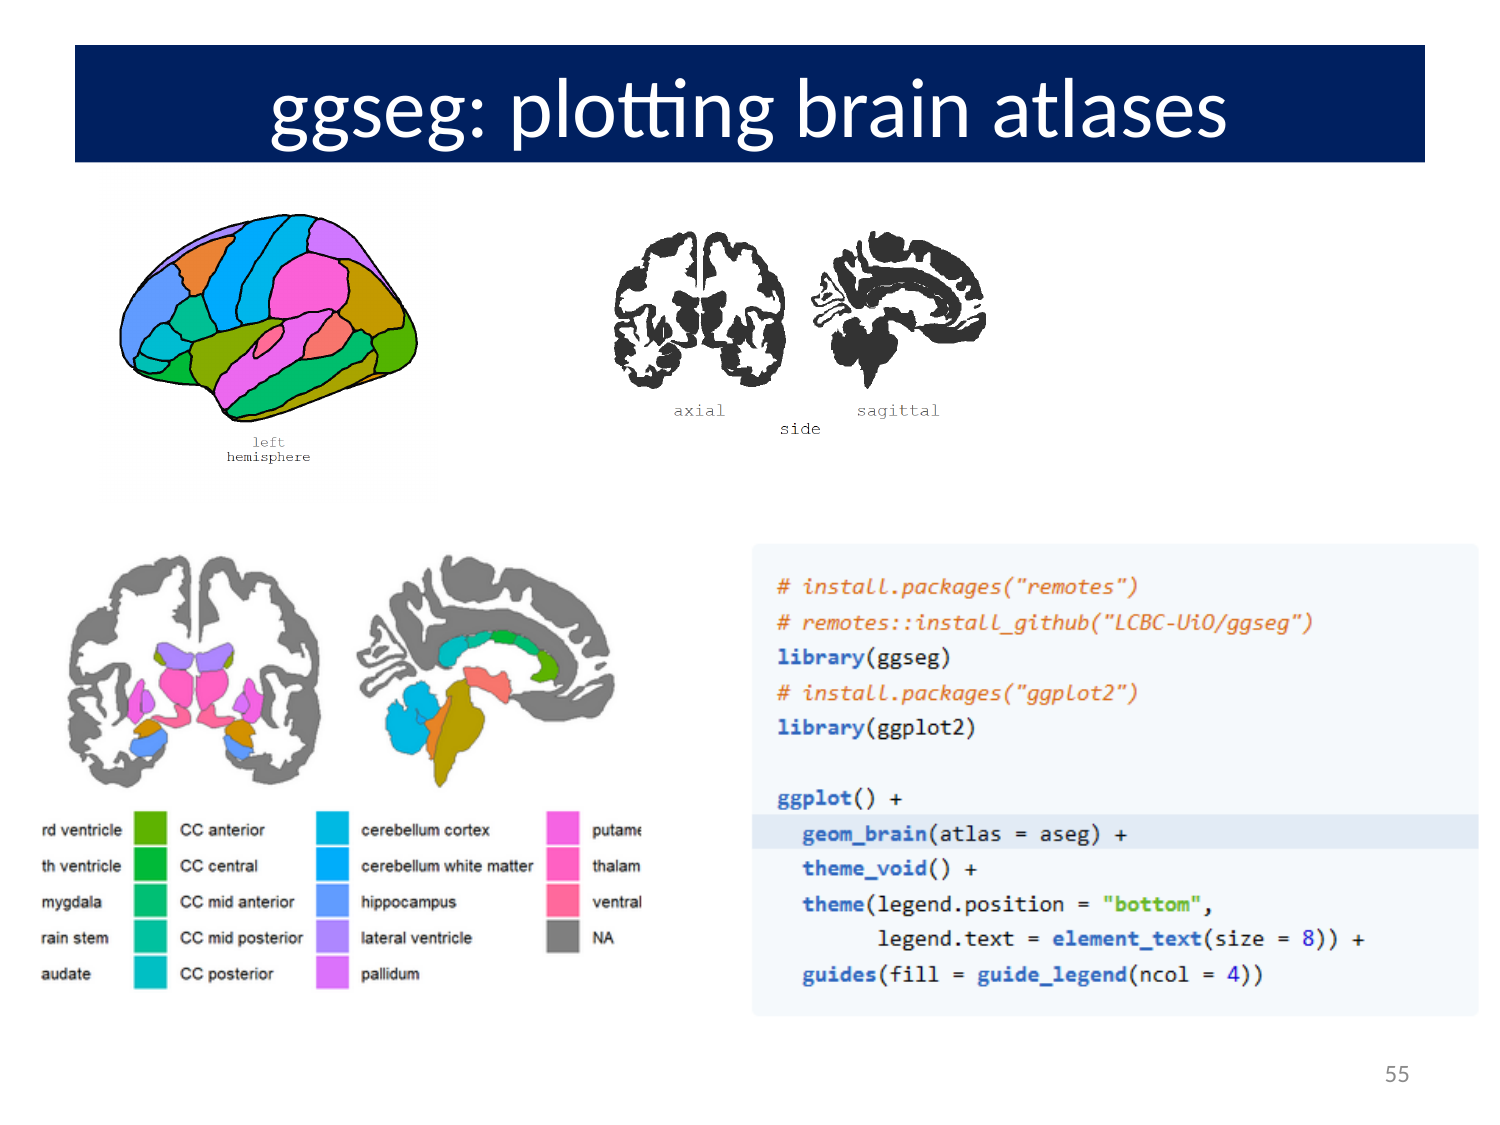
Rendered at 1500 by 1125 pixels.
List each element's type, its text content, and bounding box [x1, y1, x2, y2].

slide_number 55 [1074, 1051, 1425, 1103]
picture [99, 164, 438, 503]
title ggseg: plotting brain atlases [75, 45, 1425, 163]
picture [17, 117, 1483, 1043]
